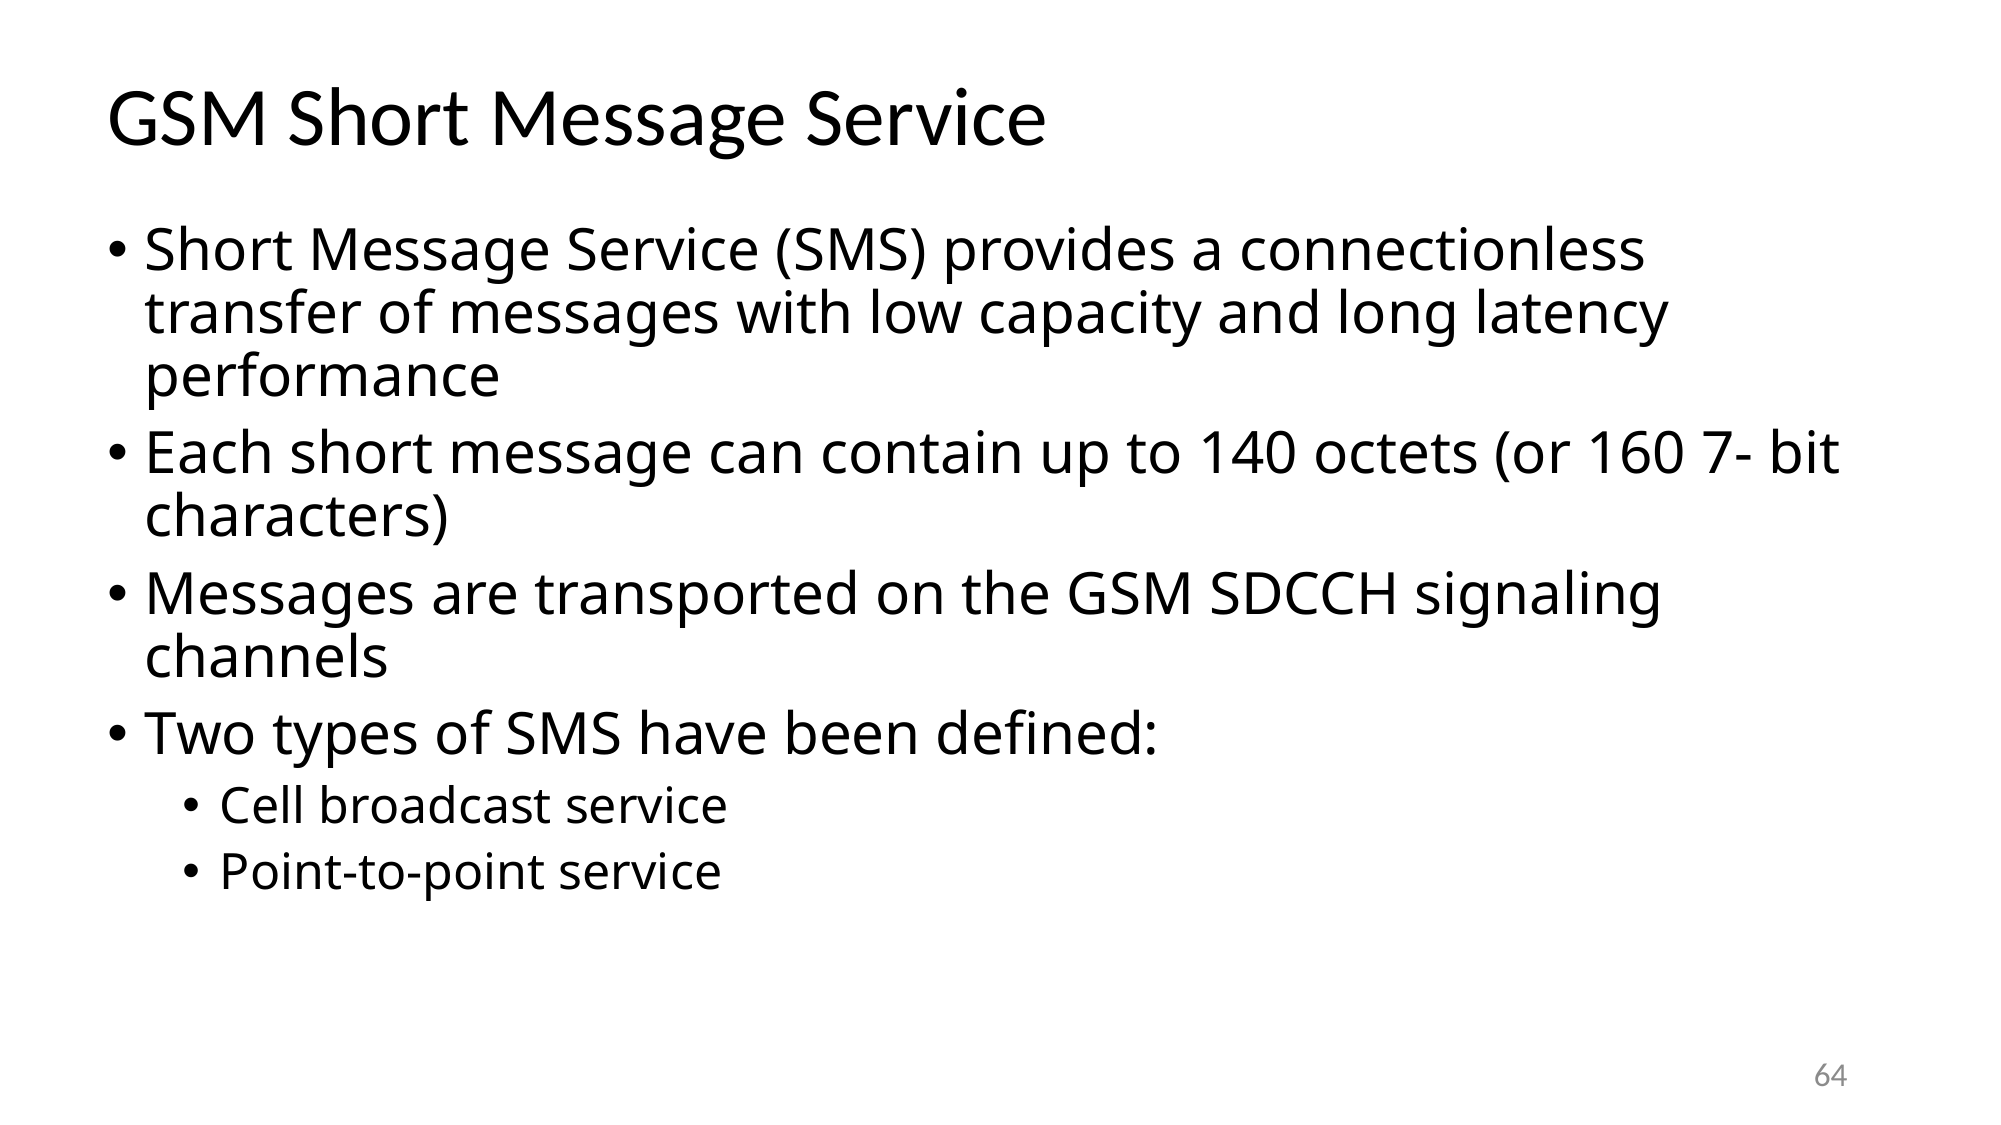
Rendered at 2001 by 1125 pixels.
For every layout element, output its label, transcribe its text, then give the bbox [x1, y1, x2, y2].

slide_number 64 [1412, 1042, 1863, 1103]
list Short Message Service (SMS) provides a connectionless transfer of messages with low capacity and long latency performance Each short message can contain up to 140 octets (or 160 7- bit characters)‏ Messages are transported on the GSM SDCCH signaling channels Two types of SMS have been defined: Cell broadcast service Point-to-point service [92, 212, 1887, 1054]
title GSM Short Message Service [92, 50, 1381, 188]
